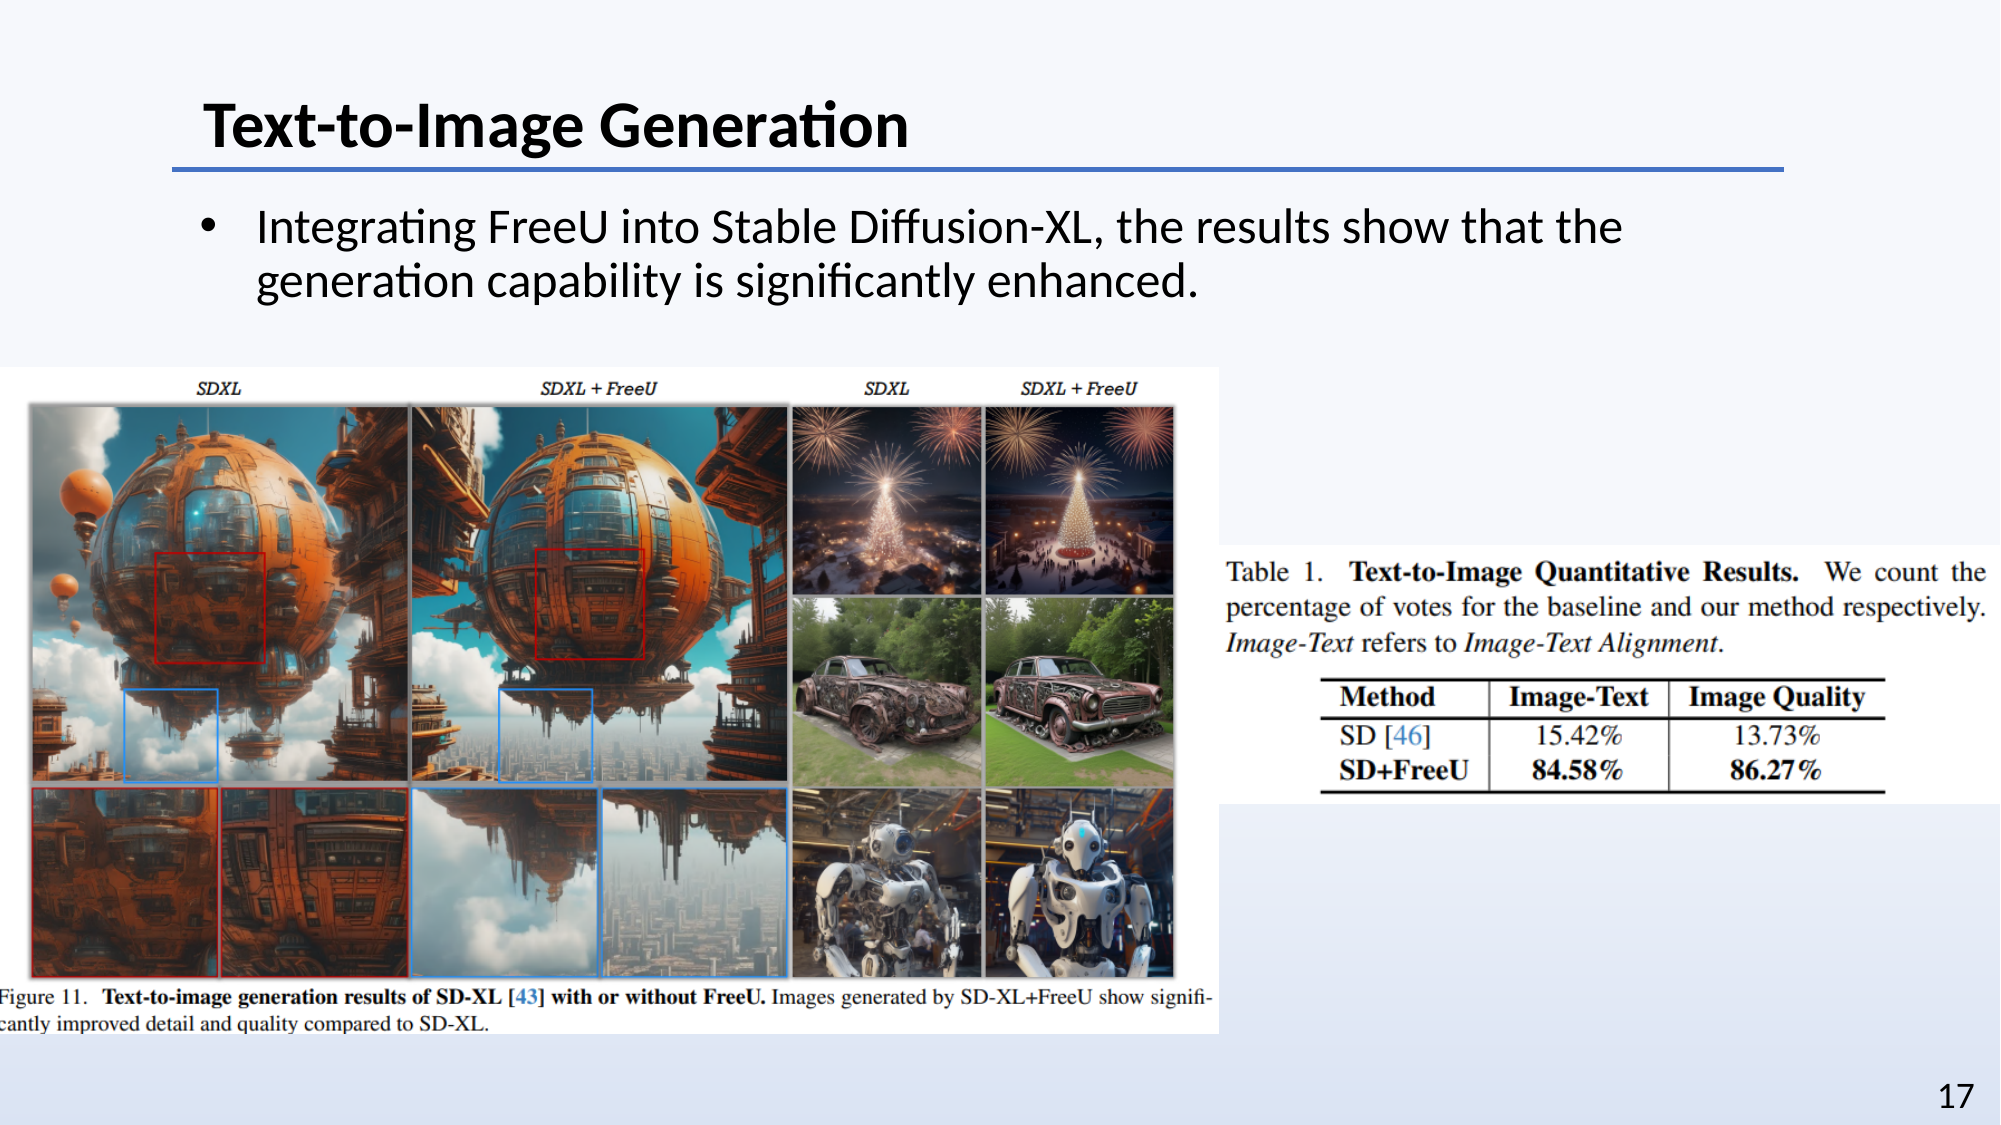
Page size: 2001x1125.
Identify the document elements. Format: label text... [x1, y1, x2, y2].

text_box Text-to-Image Generation [189, 73, 926, 167]
picture [0, 367, 2000, 1034]
text_box 17 [1922, 1064, 1990, 1124]
subtitle Integrating FreeU into Stable Diffusion-XL, the results show that the generation capability is significantly enhanced. [184, 192, 1785, 345]
